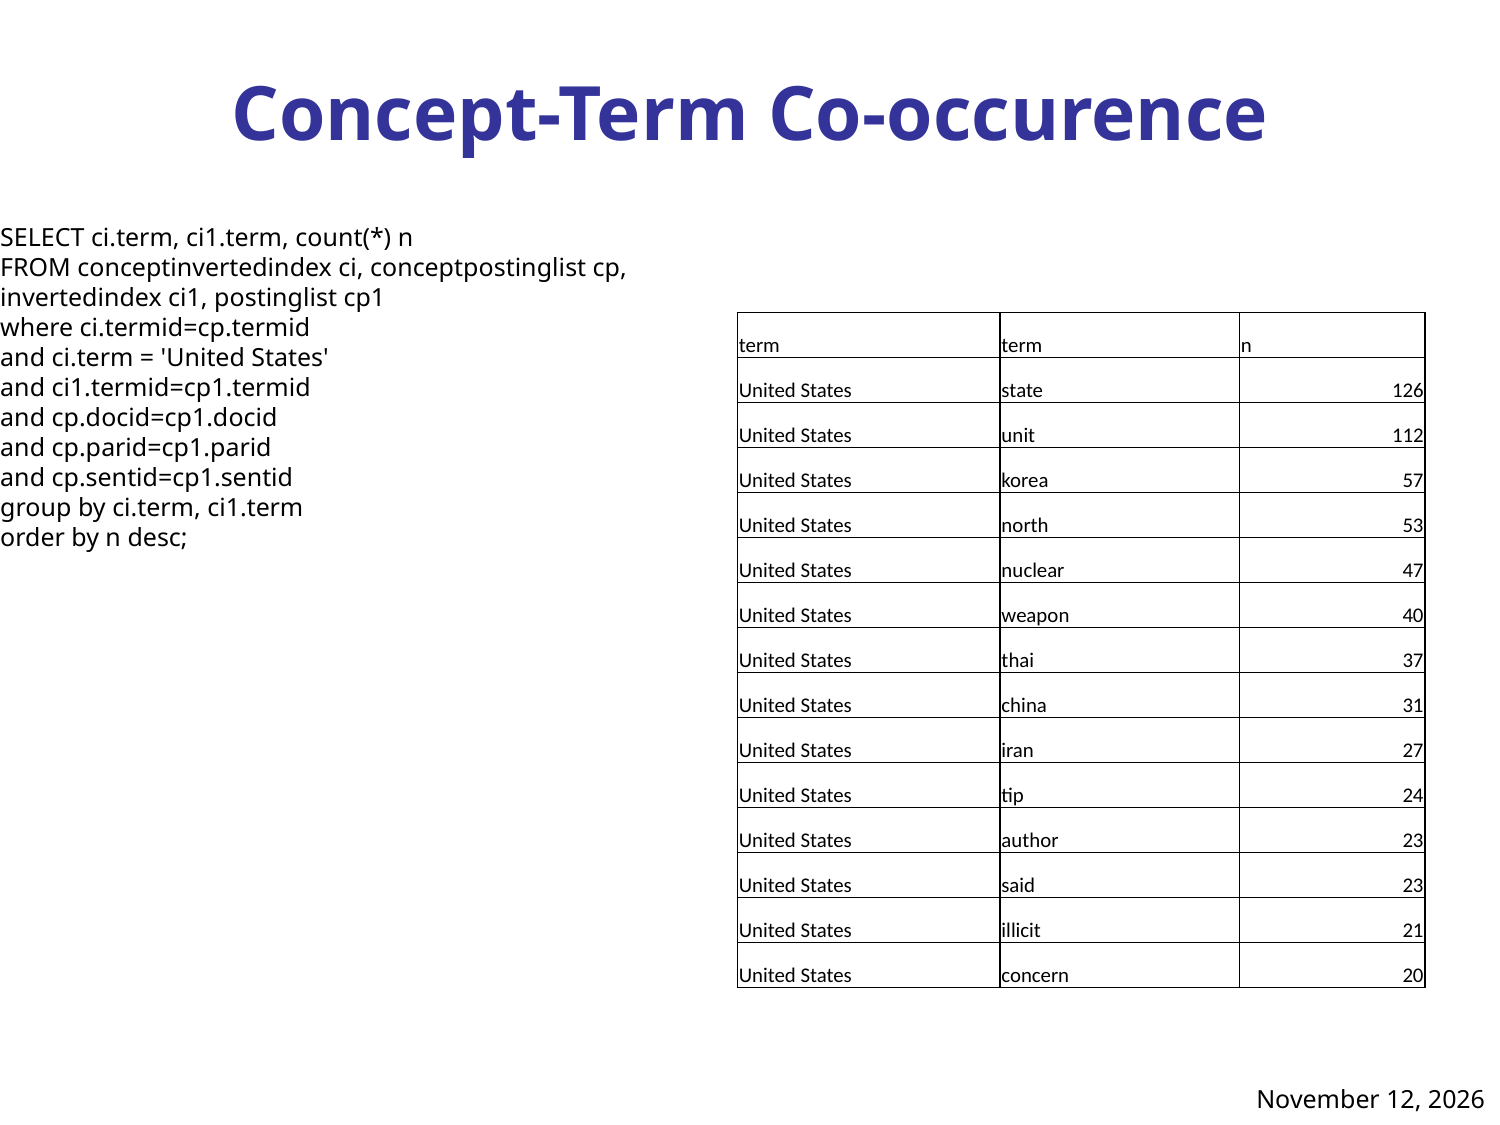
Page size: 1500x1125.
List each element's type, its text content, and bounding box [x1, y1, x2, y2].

table_cell 47 [1240, 538, 1424, 582]
table_cell United States [738, 898, 999, 942]
table_cell korea [1001, 448, 1239, 492]
table_cell north [1001, 493, 1239, 537]
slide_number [1187, 1062, 1500, 1125]
table_cell 23 [1240, 808, 1424, 852]
table_header n [1240, 313, 1424, 357]
table_cell concern [1001, 943, 1239, 987]
table_cell United States [738, 808, 999, 852]
table_cell United States [738, 358, 999, 402]
table_header term [1001, 313, 1239, 357]
table_cell 24 [1240, 763, 1424, 807]
table_cell United States [738, 628, 999, 672]
table_cell iran [1001, 718, 1239, 762]
table_cell 112 [1240, 403, 1424, 447]
table_cell United States [738, 763, 999, 807]
table_cell thai [1001, 628, 1239, 672]
table_cell 27 [1240, 718, 1424, 762]
table_cell United States [738, 538, 999, 582]
table_cell 126 [1240, 358, 1424, 402]
table_cell 21 [1240, 898, 1424, 942]
table_cell United States [738, 673, 999, 717]
table_cell 40 [1240, 583, 1424, 627]
table_cell said [1001, 853, 1239, 897]
title Concept-Term Co-occurence [0, 62, 1500, 163]
table_cell author [1001, 808, 1239, 852]
table_cell unit [1001, 403, 1239, 447]
table_cell nuclear [1001, 538, 1239, 582]
table_cell china [1001, 673, 1239, 717]
text_box SELECT ci.term, ci1.term, count(*) n FROM conceptinvertedindex ci, conceptpostinglist cp, invertedindex ci1, postinglist cp1 where ci.termid=cp.termid and ci.term = 'United States' and ci1.termid=cp1.termid and cp.docid=cp1.docid and cp.parid=cp1.parid and cp.sentid=cp1.sentid group by ci.term, ci1.term order by n desc; [0, 214, 650, 559]
table_cell United States [738, 403, 999, 447]
table_cell 53 [1240, 493, 1424, 537]
table_cell 57 [1240, 448, 1424, 492]
table_cell United States [738, 853, 999, 897]
table_cell United States [738, 448, 999, 492]
table_cell United States [738, 718, 999, 762]
table_cell 23 [1240, 853, 1424, 897]
table_cell illicit [1001, 898, 1239, 942]
table_cell 37 [1240, 628, 1424, 672]
table_header term [738, 313, 999, 357]
table_cell 20 [1240, 943, 1424, 987]
table_cell tip [1001, 763, 1239, 807]
table_cell weapon [1001, 583, 1239, 627]
table_cell United States [738, 493, 999, 537]
table_cell state [1001, 358, 1239, 402]
table_cell United States [738, 943, 999, 987]
table_cell United States [738, 583, 999, 627]
table_cell 31 [1240, 673, 1424, 717]
